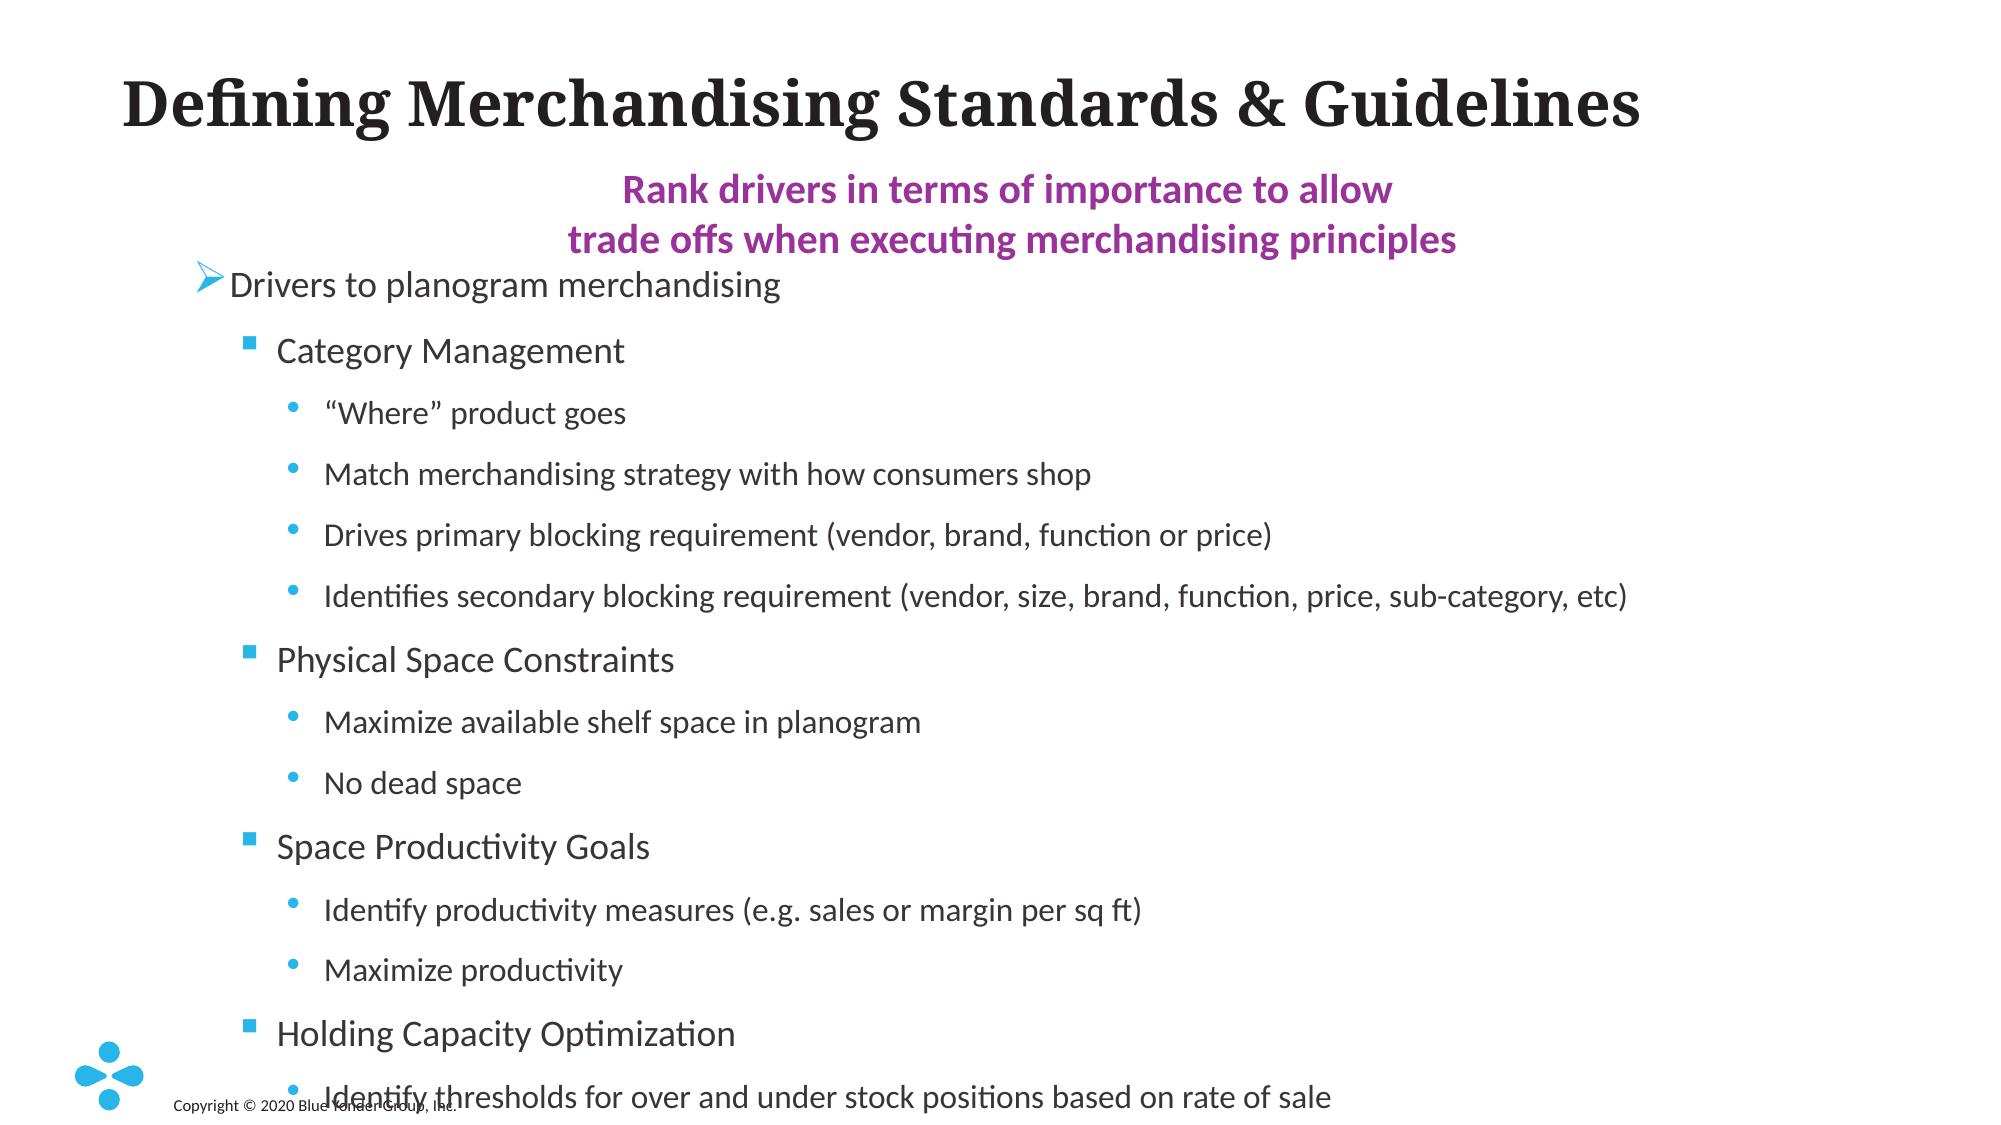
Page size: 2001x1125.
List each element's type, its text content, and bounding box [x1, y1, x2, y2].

list Drivers to planogram merchandising Category Management “Where” product goes Match merchandising strategy with how consumers shop Drives primary blocking requirement (vendor, brand, function or price) Identifies secondary blocking requirement (vendor, size, brand, function, price, sub-category, etc) Physical Space Constraints Maximize available shelf space in planogram No dead space Space Productivity Goals Identify productivity measures (e.g. sales or margin per sq ft) Maximize productivity Holding Capacity Optimization Identify thresholds for over and under stock positions based on rate of sale Rank drivers in terms of importance to allow user to trade off when executing merchandising principles [192, 270, 1929, 1125]
title Defining Merchandising Standards & Guidelines [122, 71, 1929, 154]
text_box Rank drivers in terms of importance to allow trade offs when executing merchandising principles [97, 154, 1929, 270]
